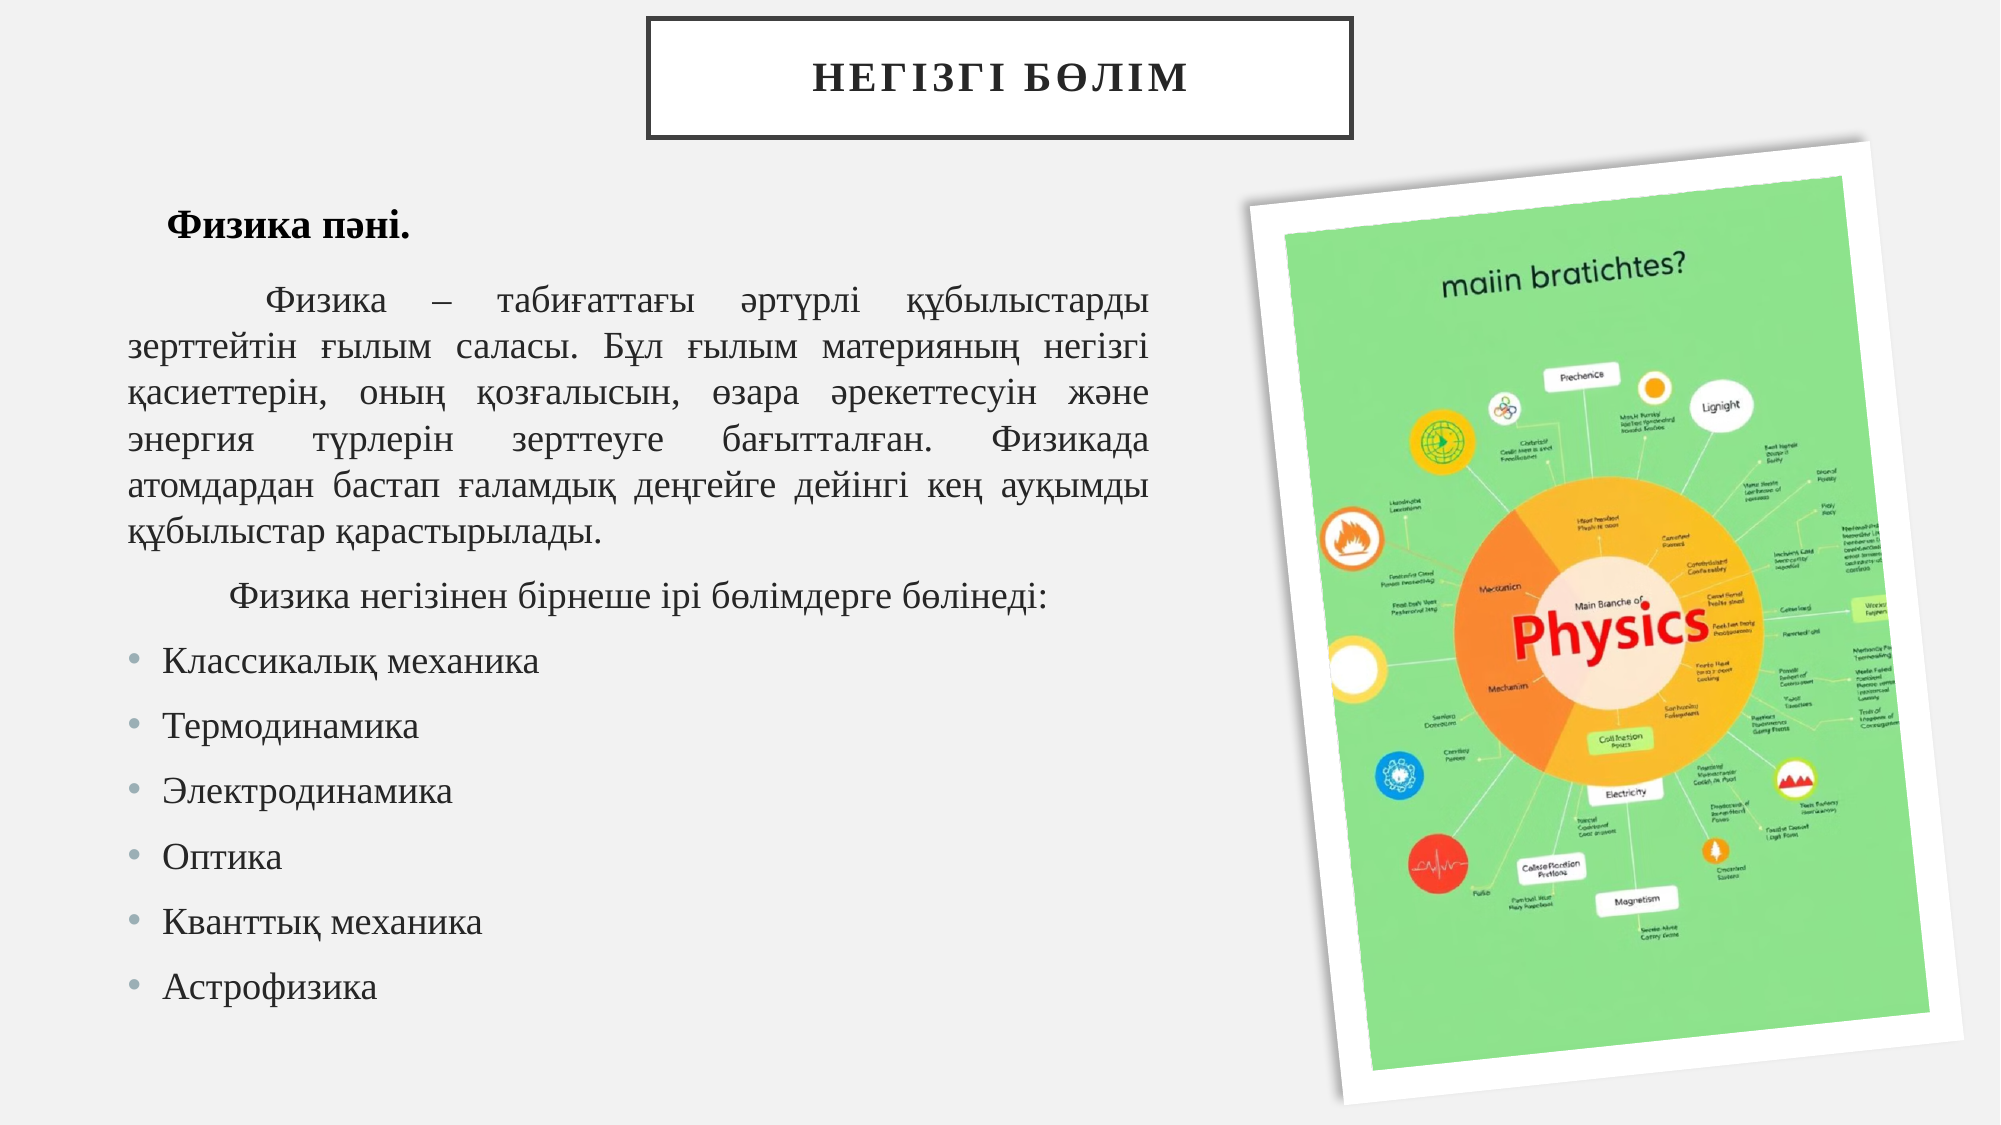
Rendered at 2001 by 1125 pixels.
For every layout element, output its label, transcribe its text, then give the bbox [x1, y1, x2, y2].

text_box Физика пәні. [77, 164, 1439, 255]
picture [1285, 177, 1929, 1070]
list Физика – табиғаттағы әртүрлі құбылыстарды зерттейтін ғылым саласы. Бұл ғылым материяның негізгі қасиеттерін, оның қозғалысын, өзара әрекеттесуін және энергия түрлерін зерттеуге бағытталған. Физикада атомдардан бастап ғаламдық деңгейге дейінгі кең ауқымды құбылыстар қарастырылады. Физика негізінен бірнеше ірі бөлімдерге бөлінеді: Классикалық механика Термодинамика Электродинамика Оптика Кванттық механика Астрофизика [112, 266, 1166, 1017]
title негізгі бөлім [646, 16, 1354, 140]
